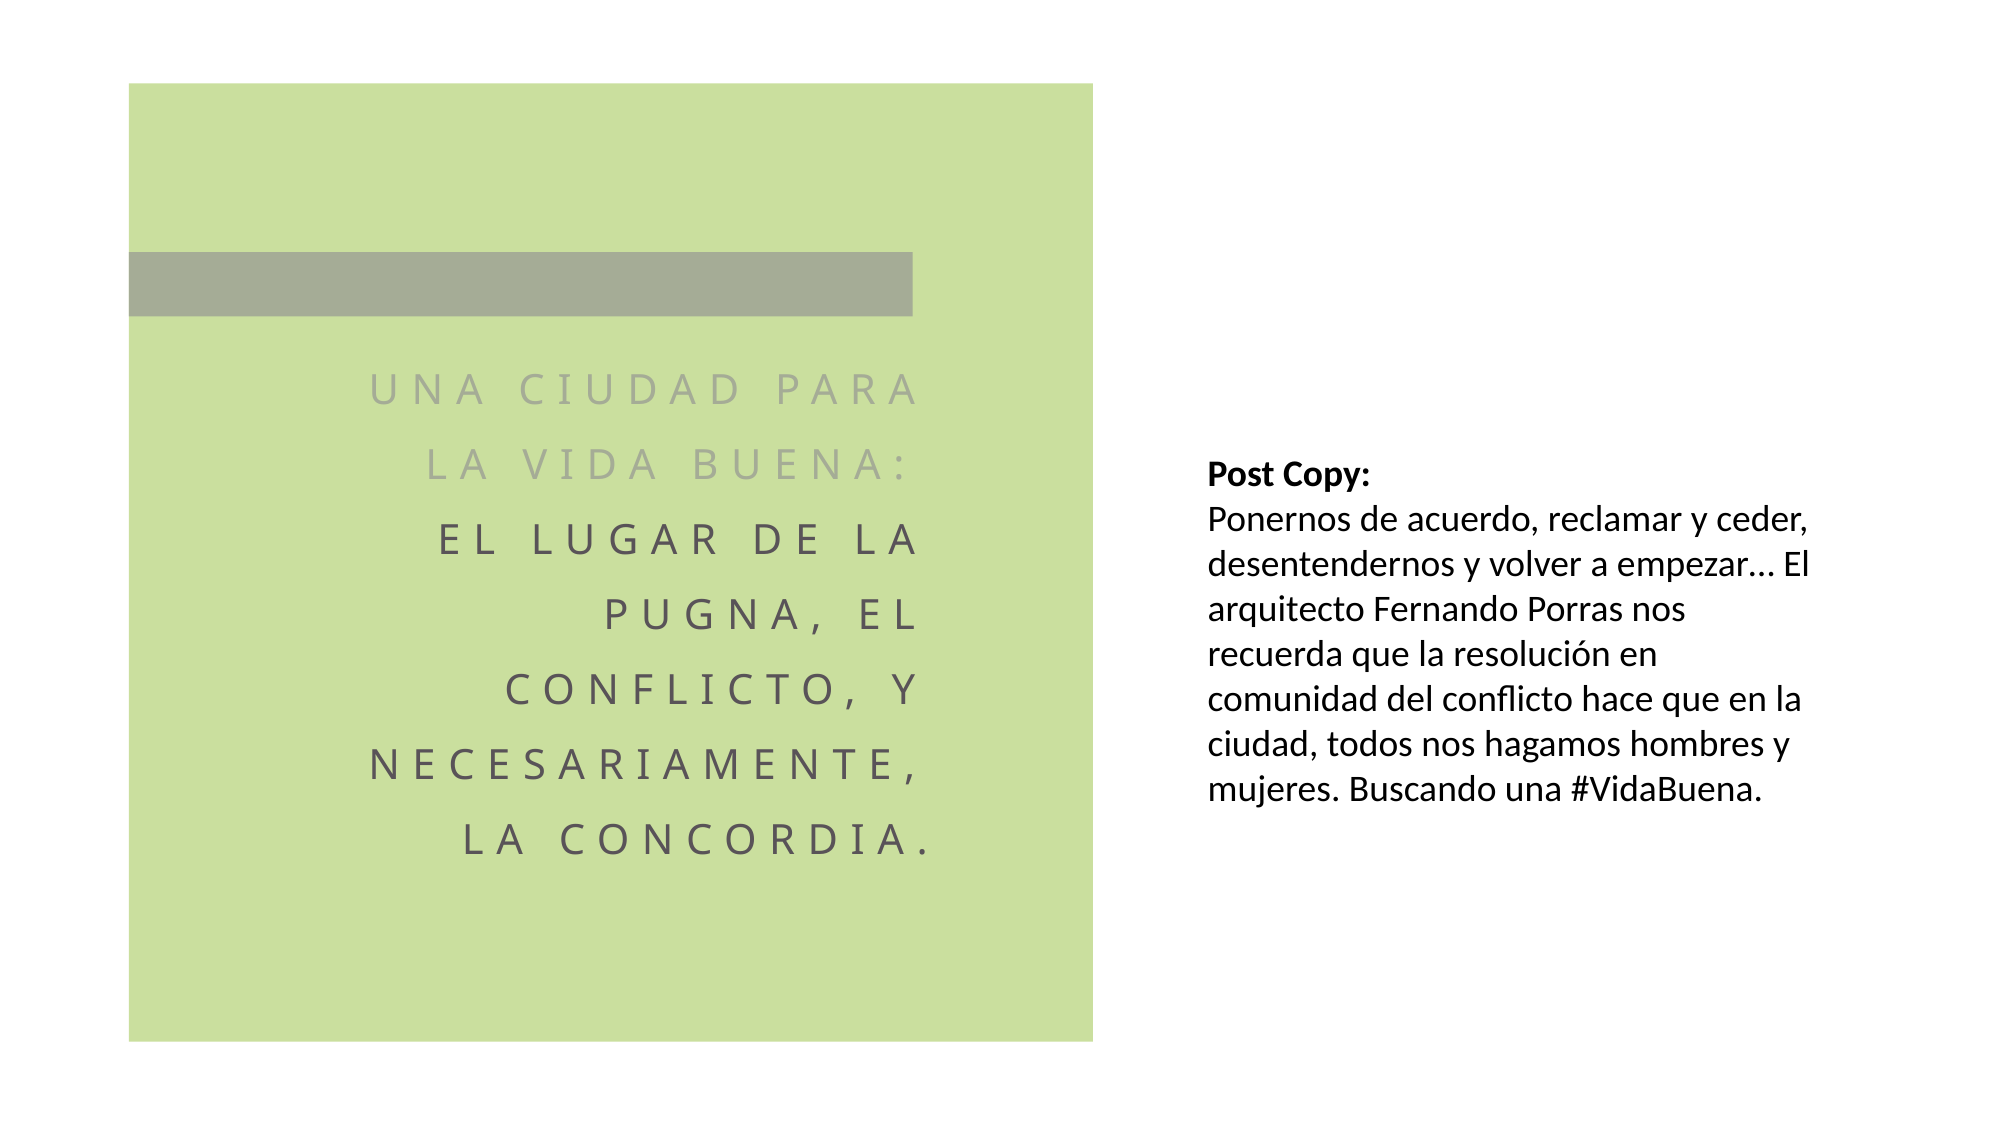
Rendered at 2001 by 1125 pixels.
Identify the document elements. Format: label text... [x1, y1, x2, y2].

text_box [128, 251, 914, 317]
text_box UNA CIUDAD PARA LA VIDA BUENA: EL LUGAR DE LA PUGNA, EL CONFLICTO, Y NECESARIAMENTE, LA CONCORDIA. [344, 330, 943, 870]
text_box Post Copy: Ponernos de acuerdo, reclamar y ceder, desentendernos y volver a empezar… El arquitecto Fernando Porras nos recuerda que la resolución en comunidad del conflicto hace que en la ciudad, todos nos hagamos hombres y mujeres. Buscando una #VidaBuena. [1192, 441, 1827, 816]
text_box [128, 82, 1094, 1043]
